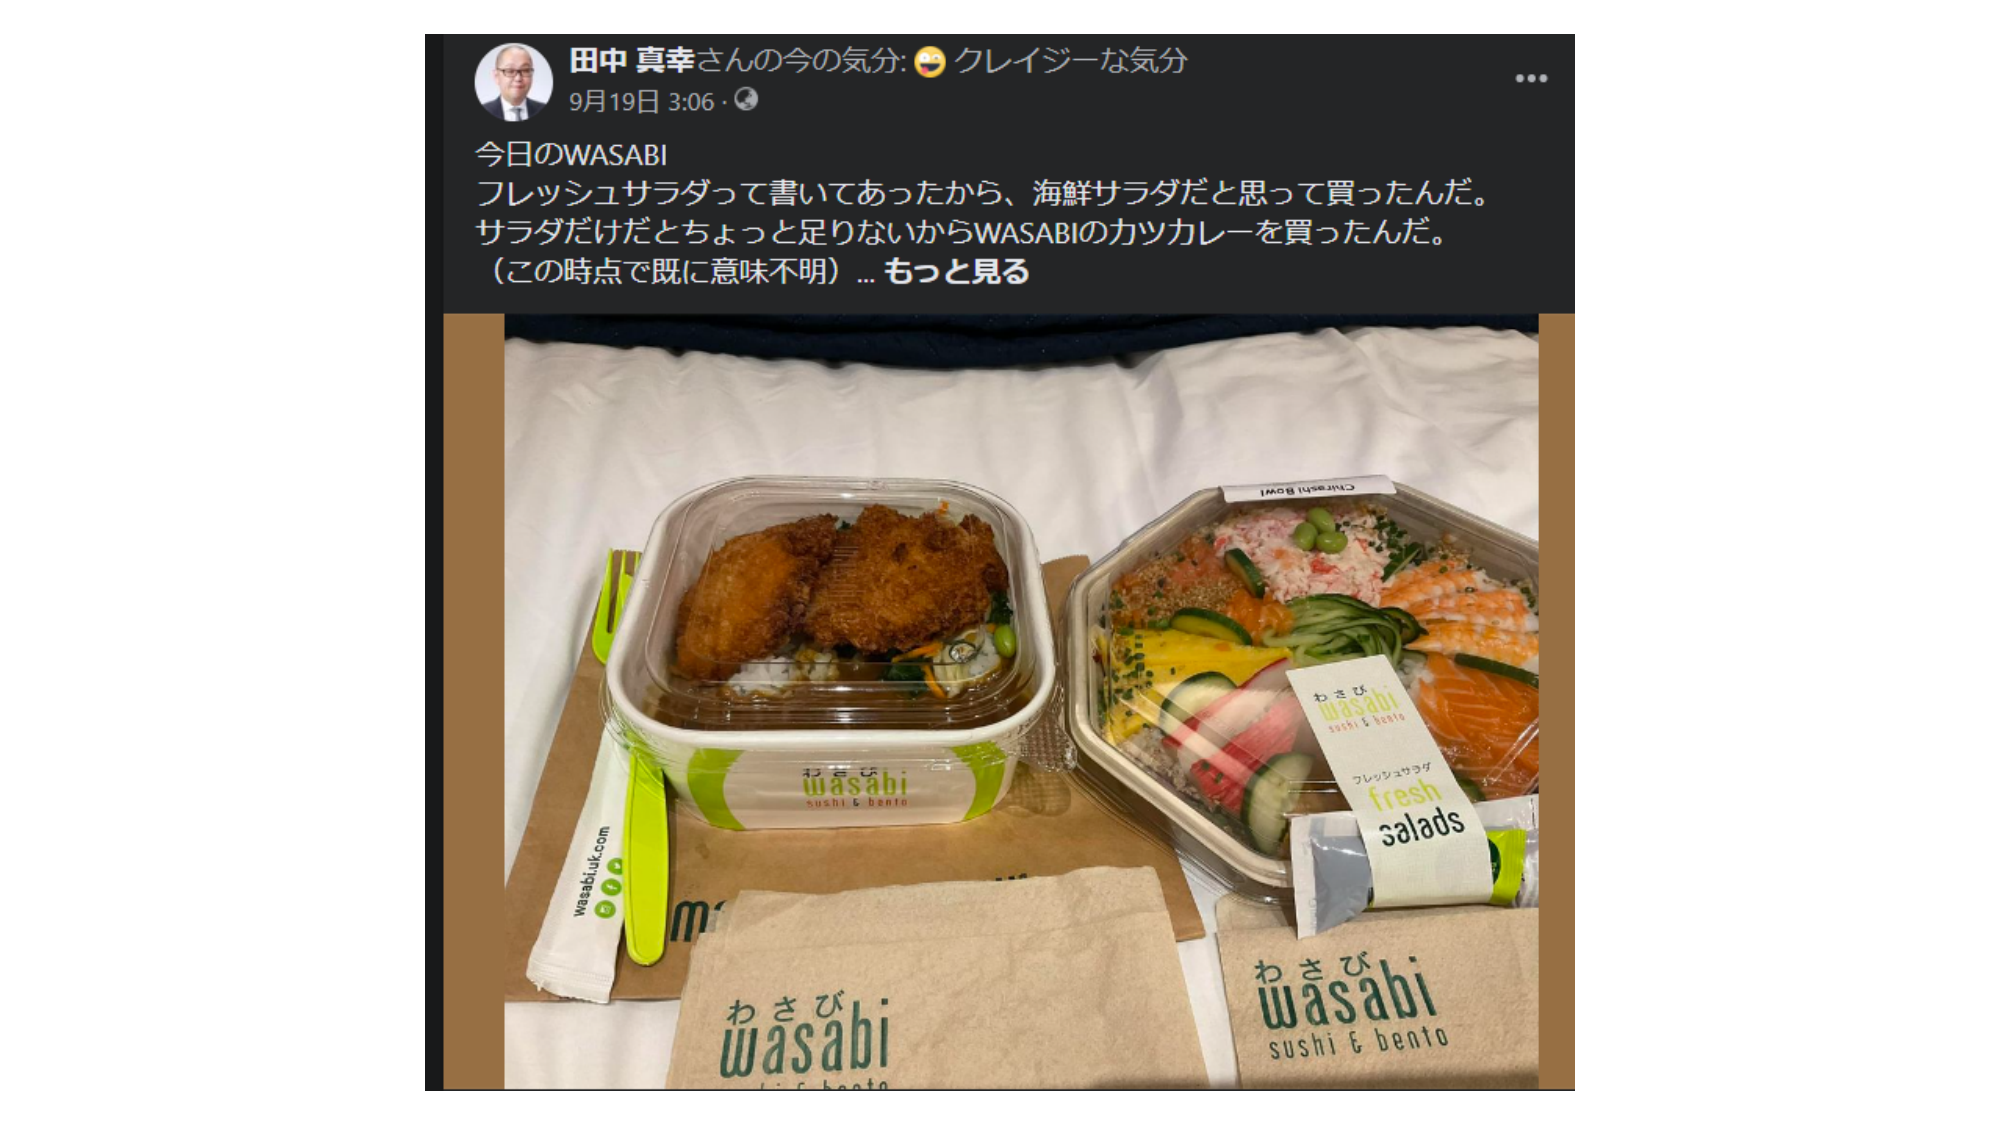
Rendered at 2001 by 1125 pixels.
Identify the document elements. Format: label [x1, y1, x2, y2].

picture [425, 34, 1575, 1091]
